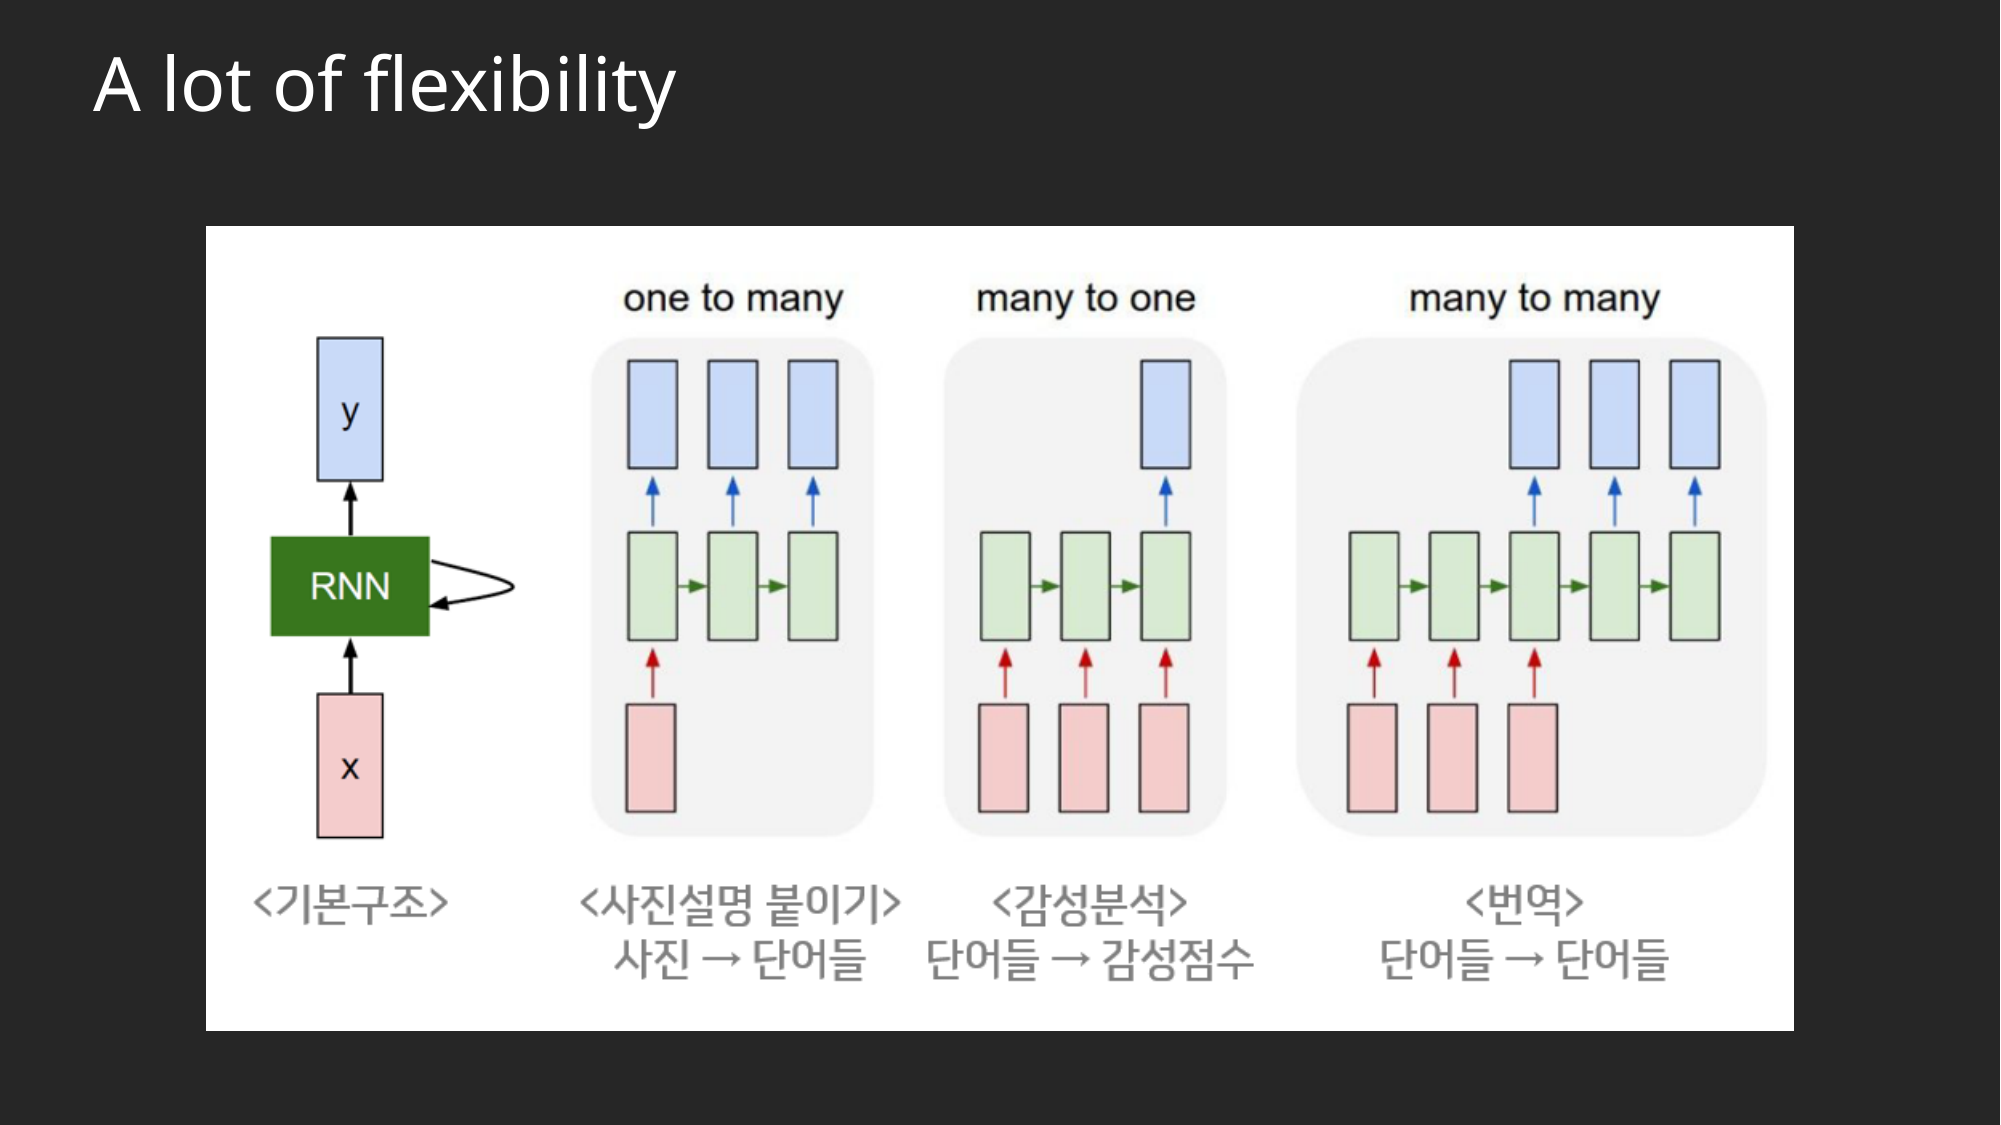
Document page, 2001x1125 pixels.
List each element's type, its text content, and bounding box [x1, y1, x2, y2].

text_box A lot of flexibility [79, 29, 693, 134]
picture [206, 226, 1794, 1031]
